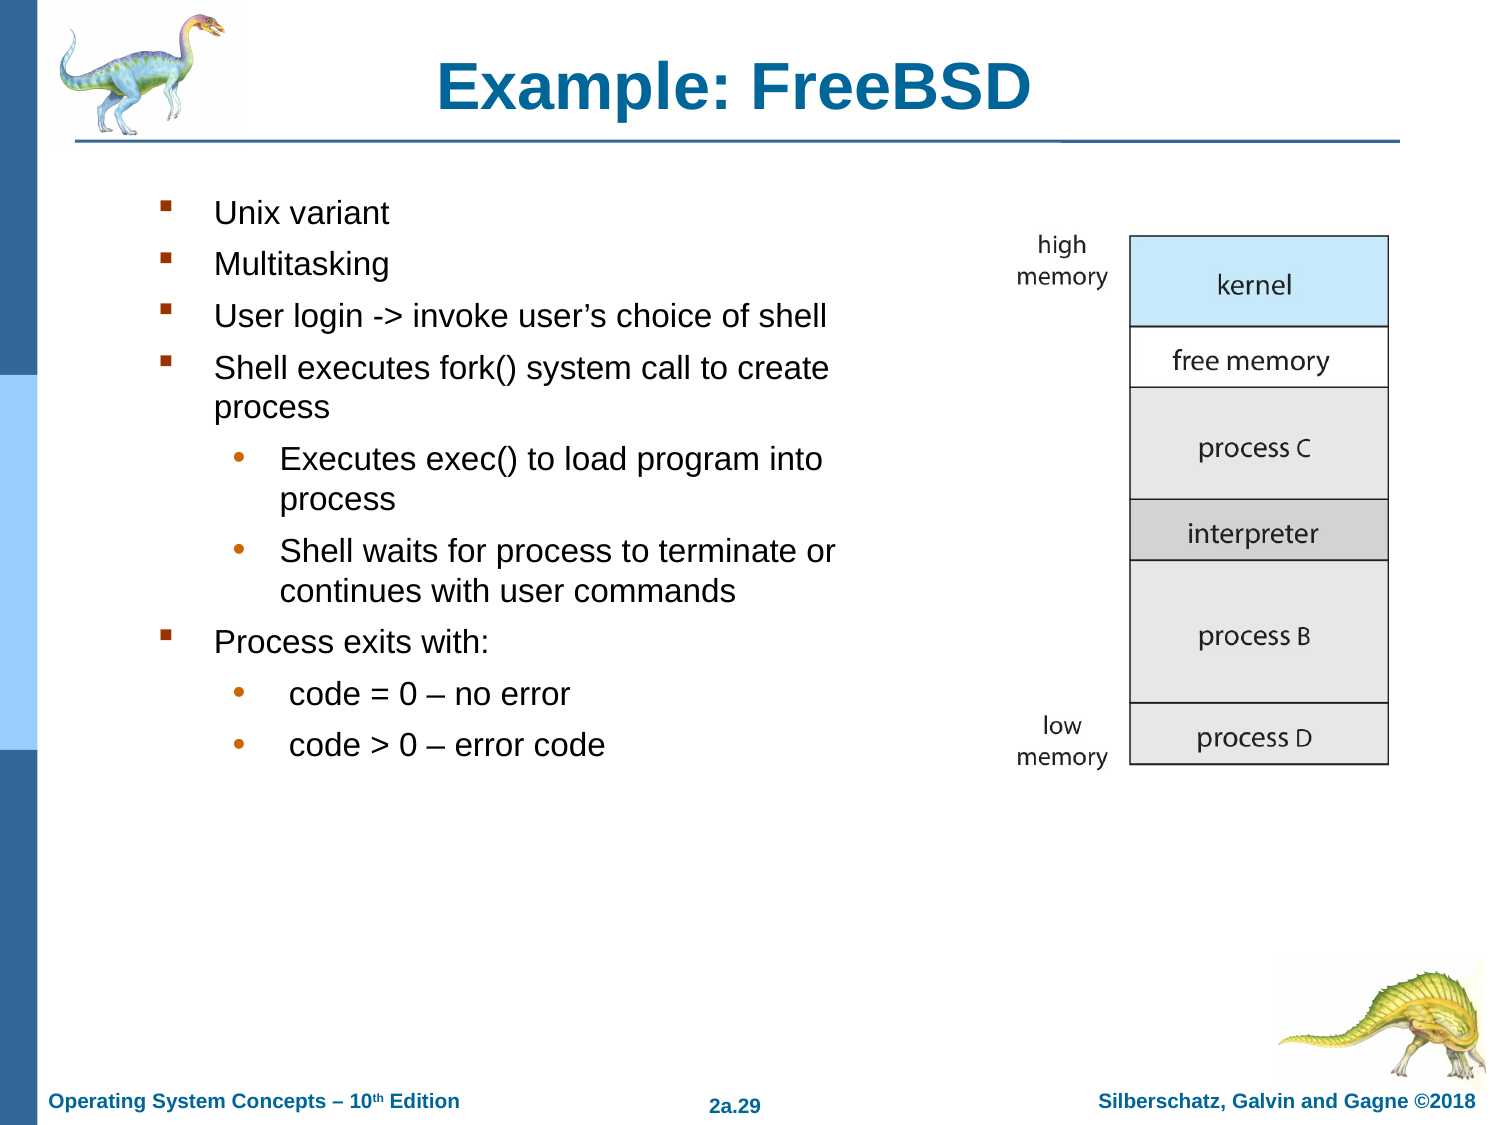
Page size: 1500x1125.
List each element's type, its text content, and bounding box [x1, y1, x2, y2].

picture [1275, 959, 1486, 1090]
picture [1016, 231, 1390, 771]
picture [46, 0, 243, 149]
title Example: FreeBSD [75, 35, 1394, 130]
list Unix variant Multitasking User login -> invoke user’s choice of shell Shell executes fork() system call to create process Executes exec() to load program into process Shell waits for process to terminate or continues with user commands Process exits with: code = 0 – no error code > 0 – error code [142, 183, 927, 904]
